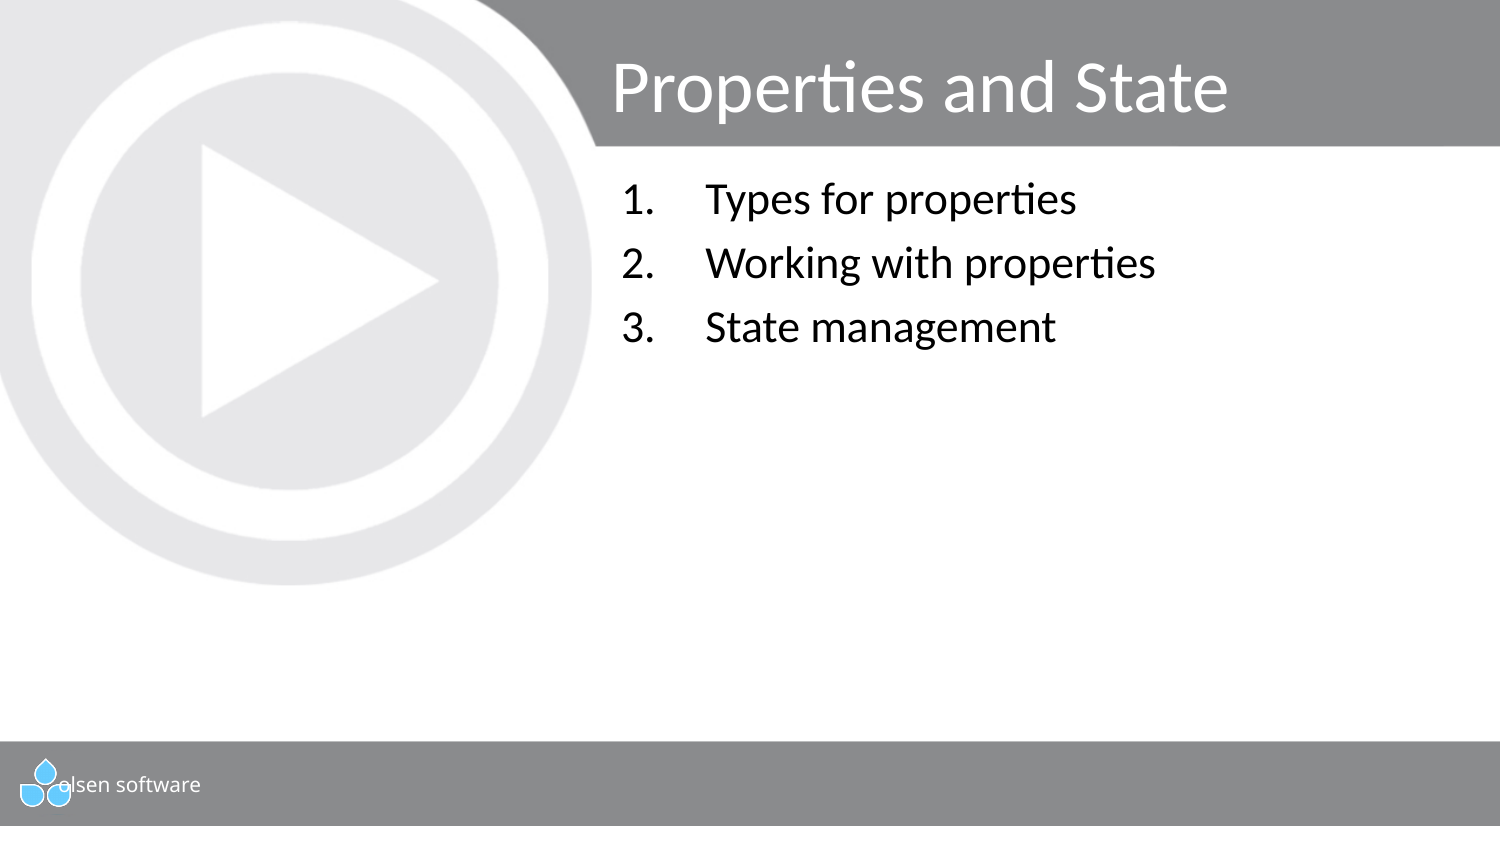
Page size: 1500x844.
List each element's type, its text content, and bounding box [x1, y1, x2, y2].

title Properties and State [596, 30, 1465, 161]
subtitle Types for properties Working with properties State management [596, 161, 1465, 712]
picture [0, 0, 1500, 826]
